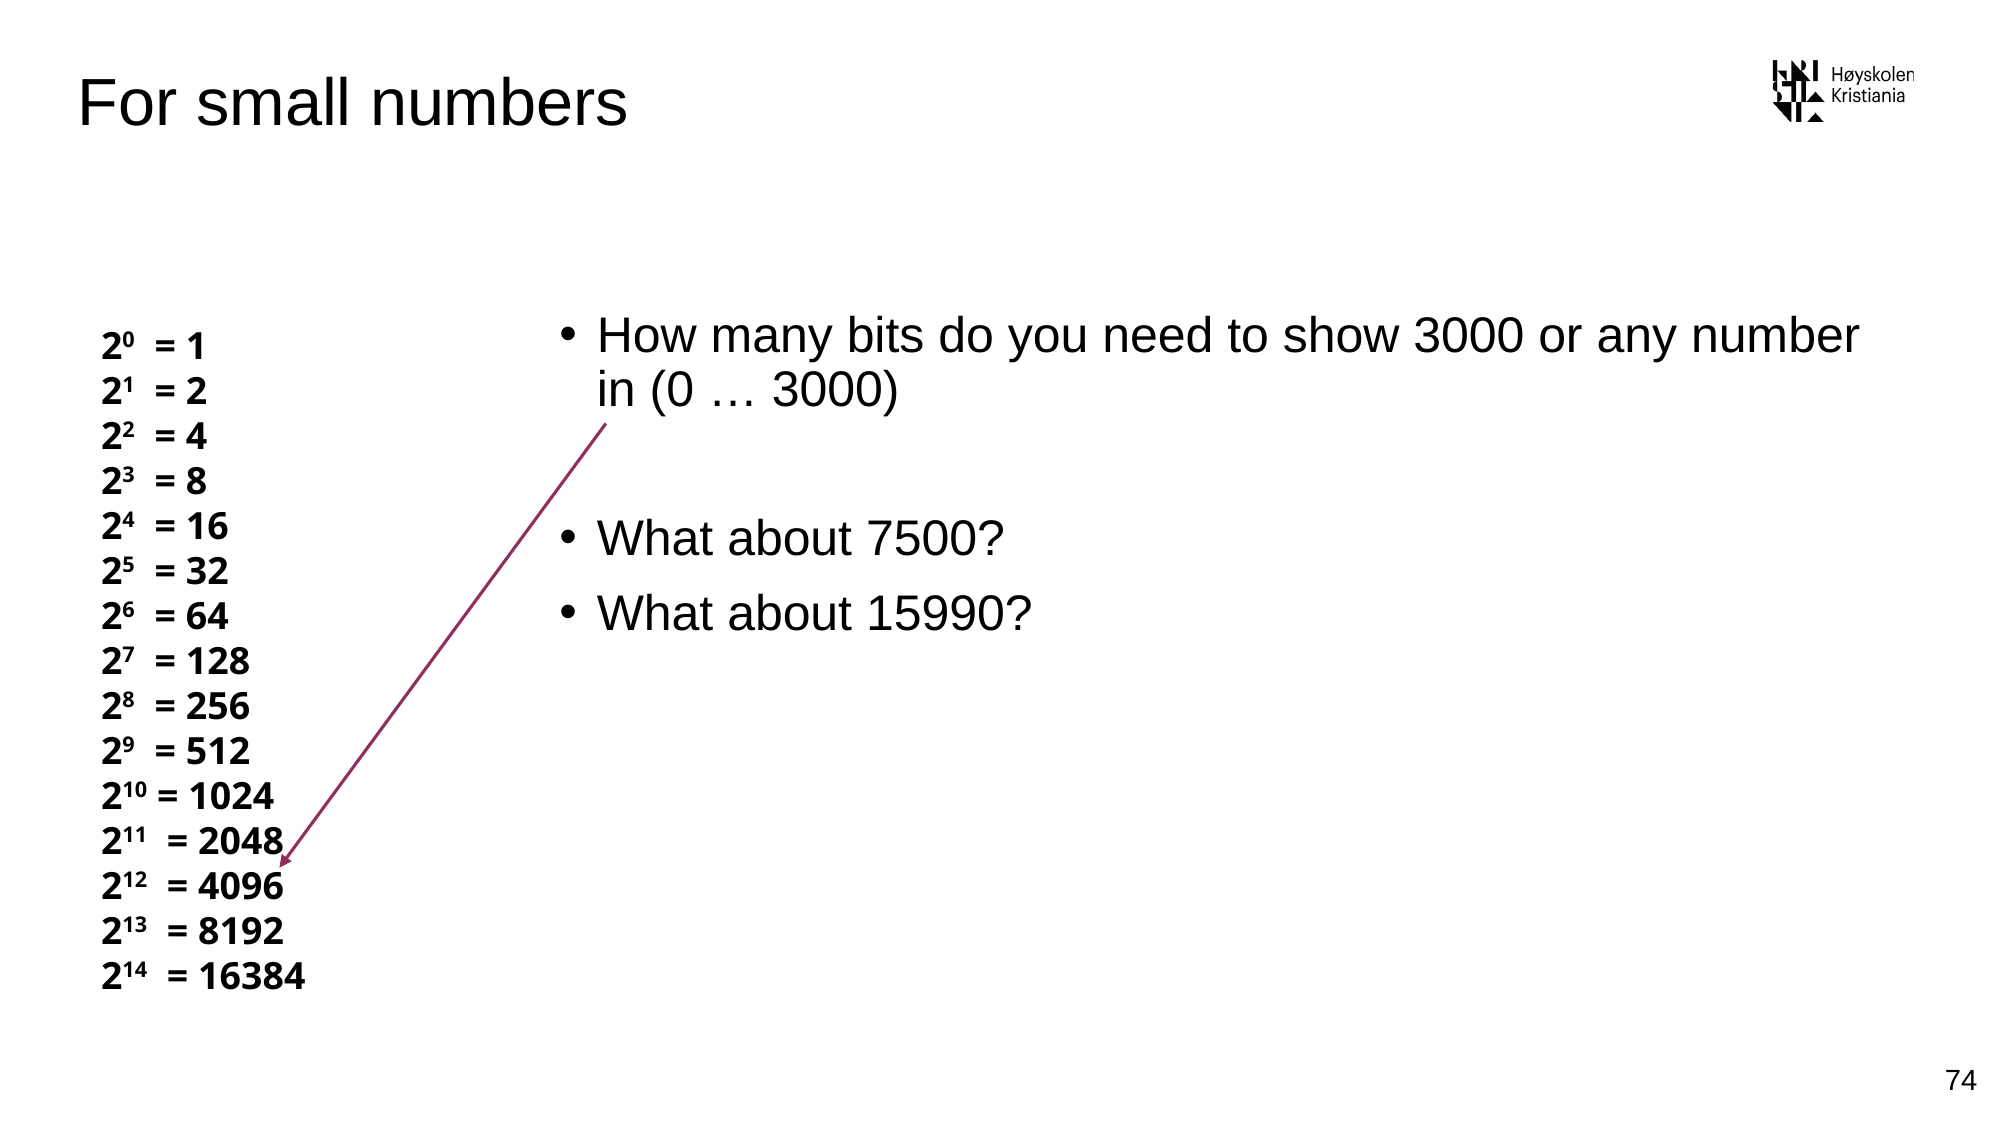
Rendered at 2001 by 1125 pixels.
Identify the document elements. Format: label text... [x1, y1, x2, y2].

list How many bits do you need to show 3000 or any number in (0 … 3000) What about 7500? What about 15990? [544, 301, 1914, 1057]
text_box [279, 423, 606, 868]
title For small numbers [62, 59, 1675, 277]
text_box 20 = 1 21 = 2 22 = 4 23 = 8 24 = 16 25 = 32 26 = 64 27 = 128 28 = 256 29 = 512 210 = 1024 211 = 2048 212 = 4096 213 = 8192 214 = 16384 [86, 314, 521, 1049]
